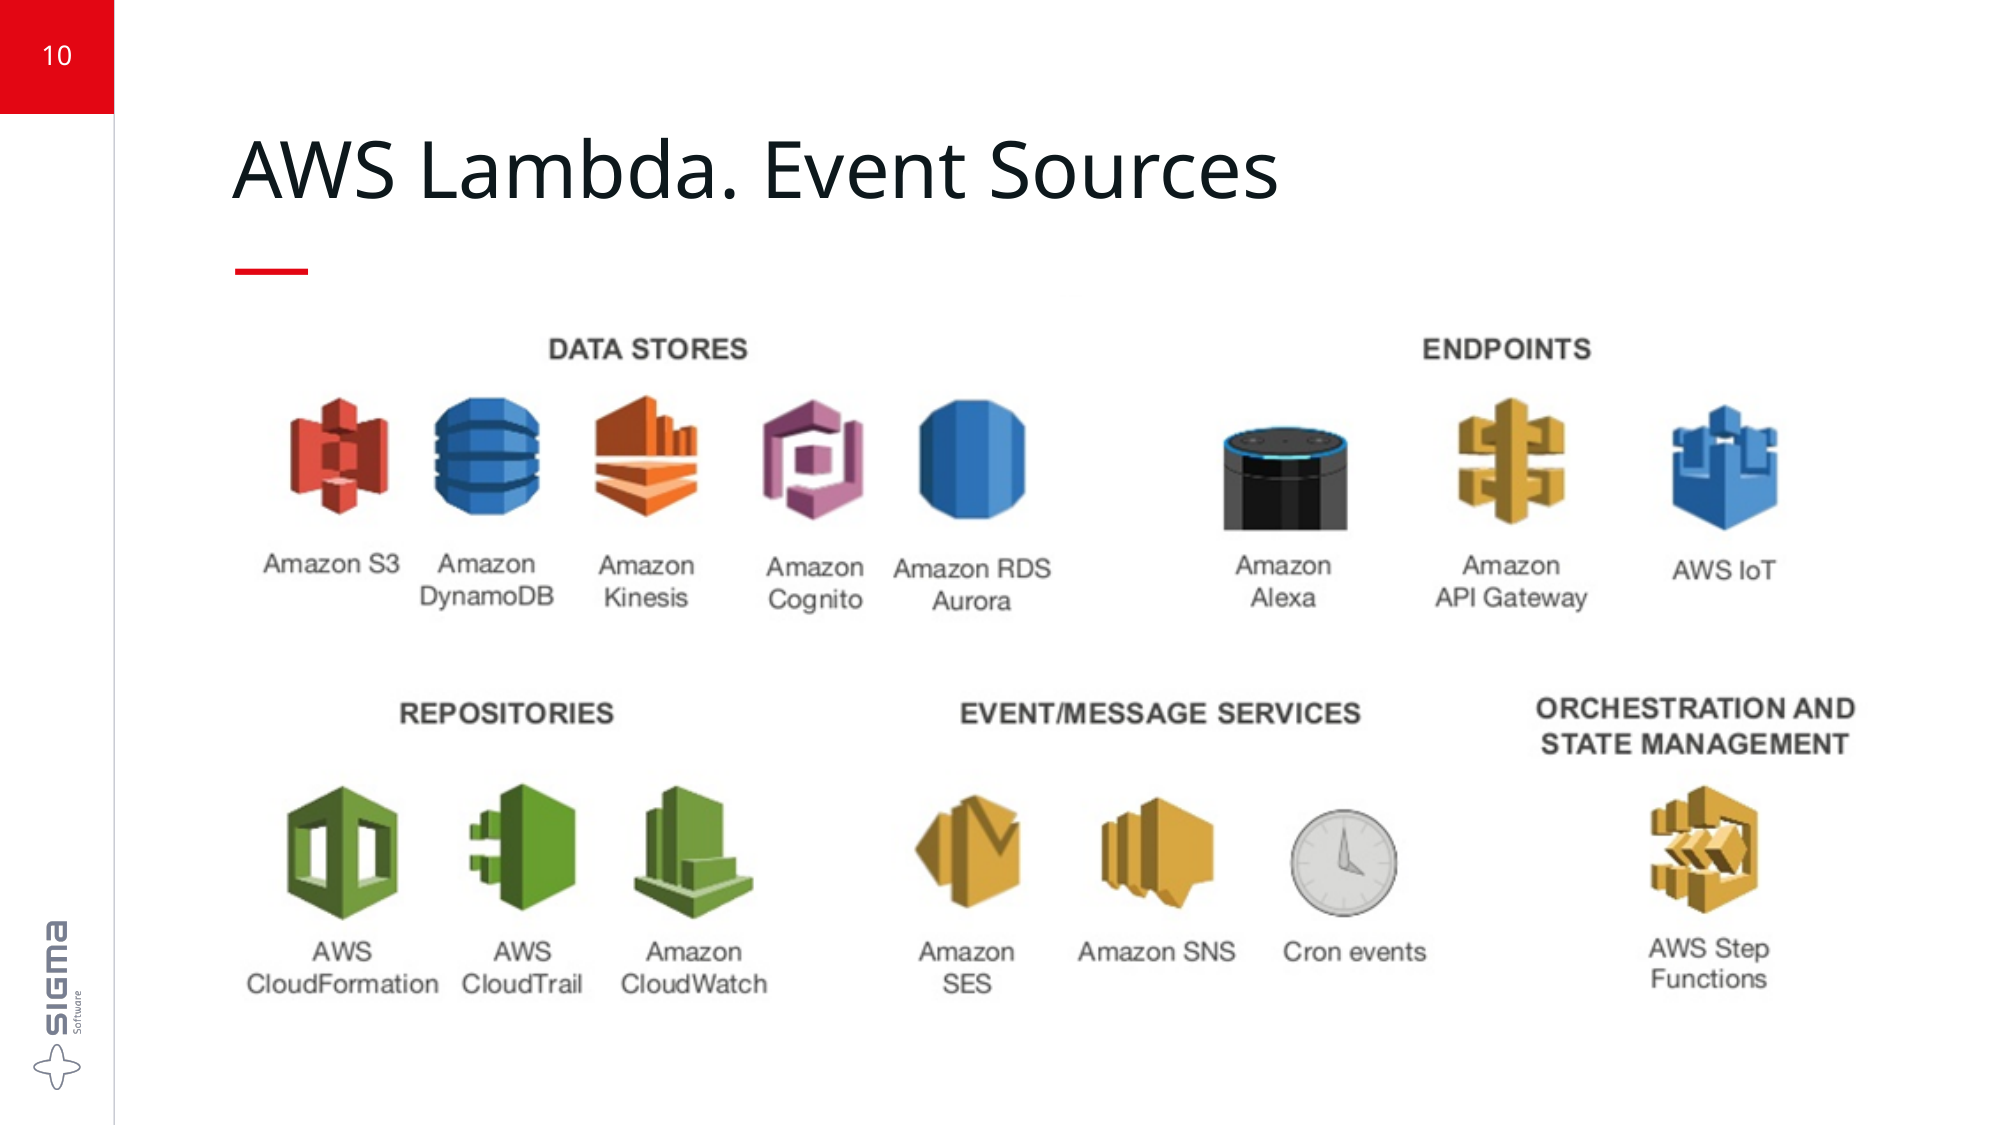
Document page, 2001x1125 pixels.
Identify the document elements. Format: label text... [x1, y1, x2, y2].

title AWS Lambda. Event Sources — [232, 119, 1886, 312]
picture [34, 922, 81, 1090]
picture [236, 295, 1882, 1044]
slide_number 10 [0, 0, 114, 114]
